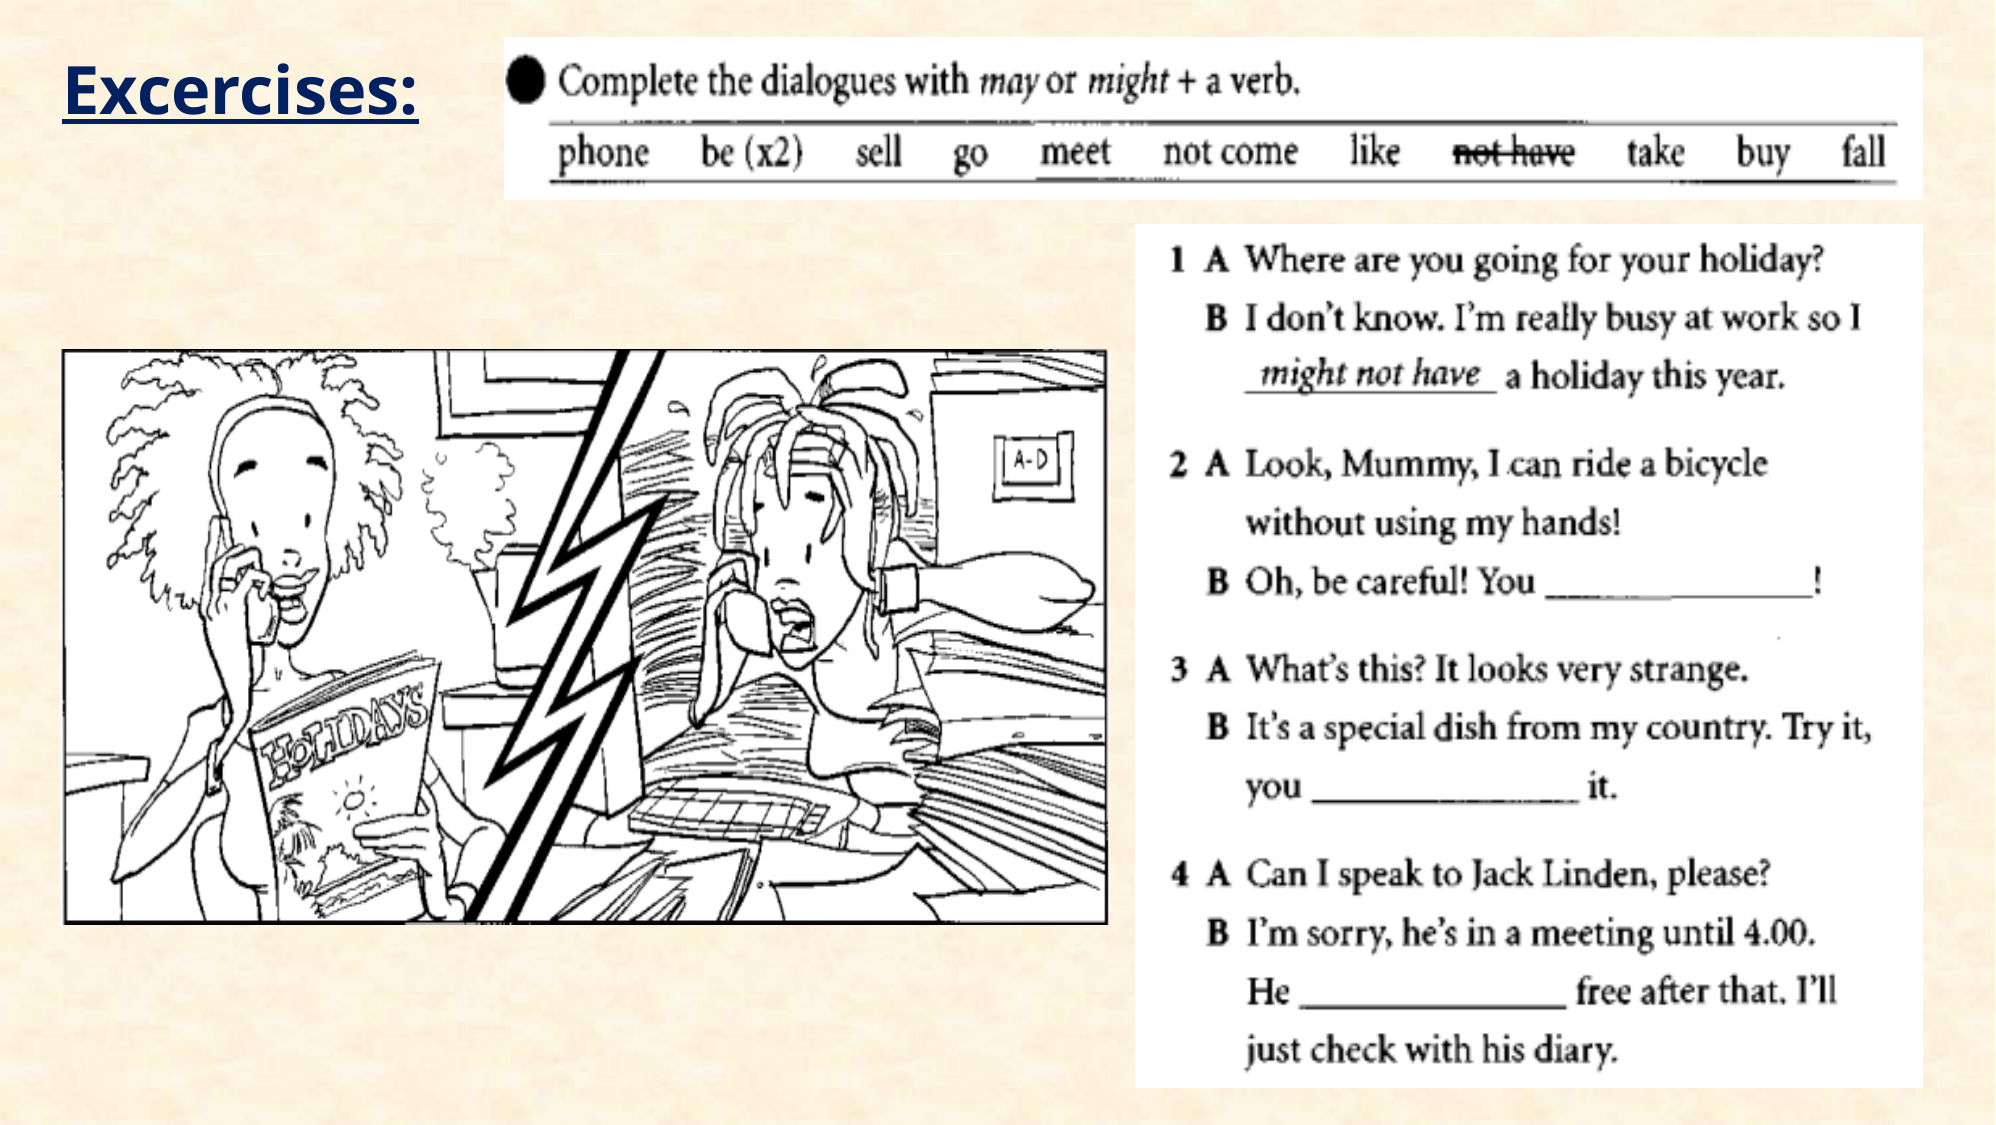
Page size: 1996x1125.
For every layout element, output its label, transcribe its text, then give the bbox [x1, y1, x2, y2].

text_box Excercises: [25, 37, 473, 138]
picture [0, 0, 1996, 1125]
